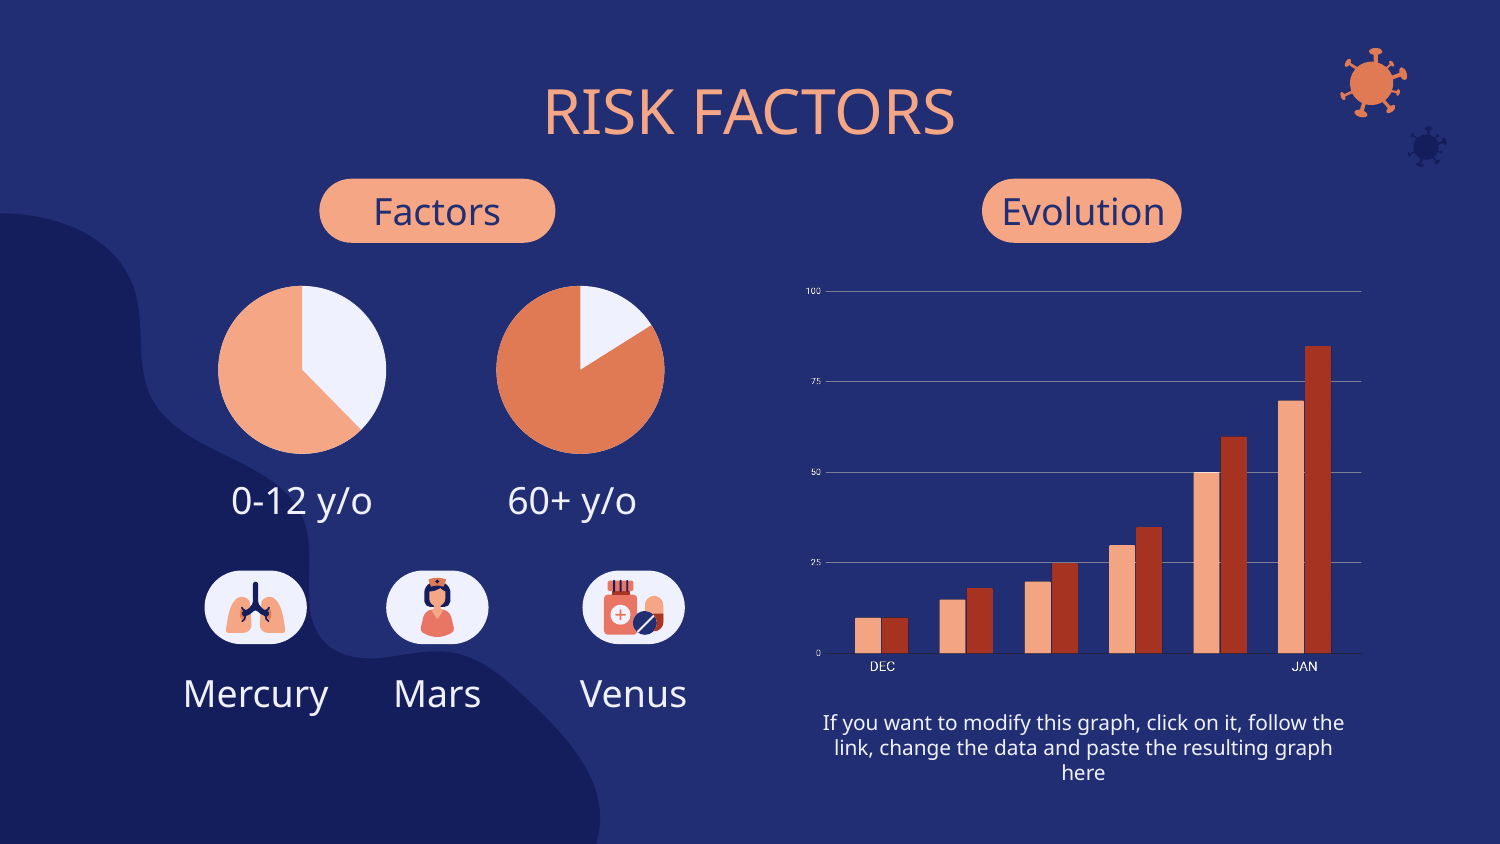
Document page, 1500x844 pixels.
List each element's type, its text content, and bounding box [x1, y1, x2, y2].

text_box Factors [334, 190, 541, 231]
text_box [225, 581, 286, 634]
text_box [582, 570, 685, 639]
text_box Evolution [929, 199, 1238, 223]
text_box [319, 178, 556, 243]
text_box Mars [334, 660, 530, 725]
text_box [420, 577, 455, 638]
text_box Venus [530, 660, 737, 725]
text_box [581, 285, 652, 368]
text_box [603, 579, 664, 636]
title RISK FACTORS [504, 56, 995, 170]
picture [784, 265, 1383, 695]
text_box [984, 178, 1180, 199]
text_box [984, 223, 1180, 243]
text_box 0-12 y/o [199, 467, 406, 532]
text_box [204, 570, 307, 645]
text_box [386, 570, 489, 645]
text_box [218, 285, 362, 454]
text_box If you want to modify this graph, click on it, follow the link, change the data and paste the resulting graph here [807, 704, 1360, 755]
text_box 60+ y/o [469, 467, 676, 532]
text_box [303, 285, 387, 429]
text_box [496, 285, 665, 454]
text_box Mercury [152, 660, 334, 725]
